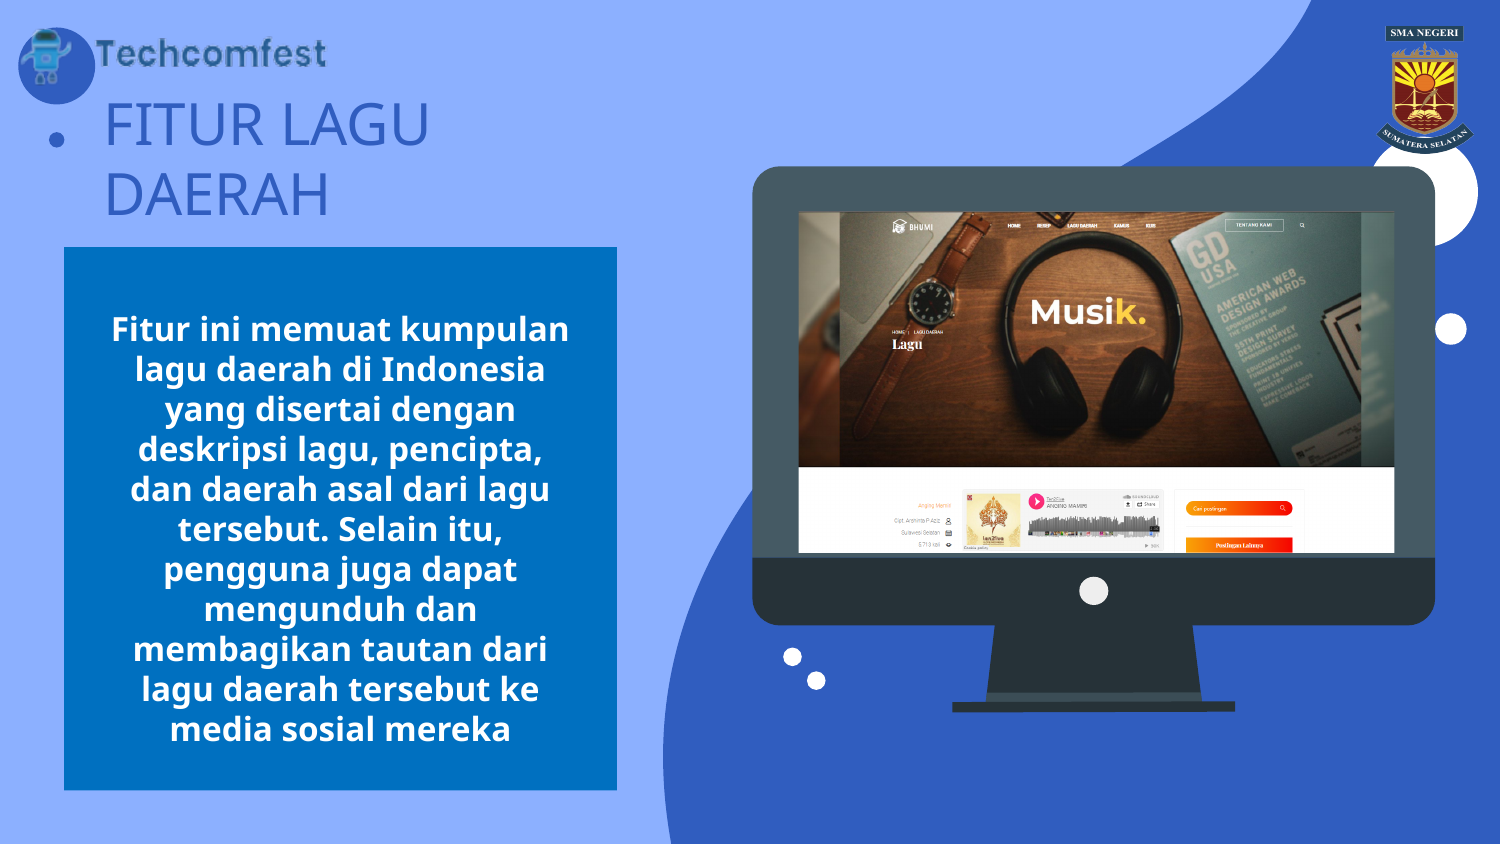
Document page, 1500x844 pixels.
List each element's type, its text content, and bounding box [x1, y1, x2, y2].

picture [798, 211, 1395, 554]
text_box [62, 245, 619, 792]
title FITUR LAGU DAERAH [89, 72, 593, 245]
text_box Fitur ini memuat kumpulan lagu daerah di Indonesia yang disertai dengan deskripsi lagu, pencipta, dan daerah asal dari lagu tersebut. Selain itu, pengguna juga dapat mengunduh dan membagikan tautan dari lagu daerah tersebut ke media sosial mereka [88, 293, 593, 431]
picture [0, 13, 355, 102]
text_box [1436, 163, 1478, 245]
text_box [752, 166, 1436, 713]
picture [1376, 26, 1474, 154]
text_box [1440, 313, 1467, 345]
